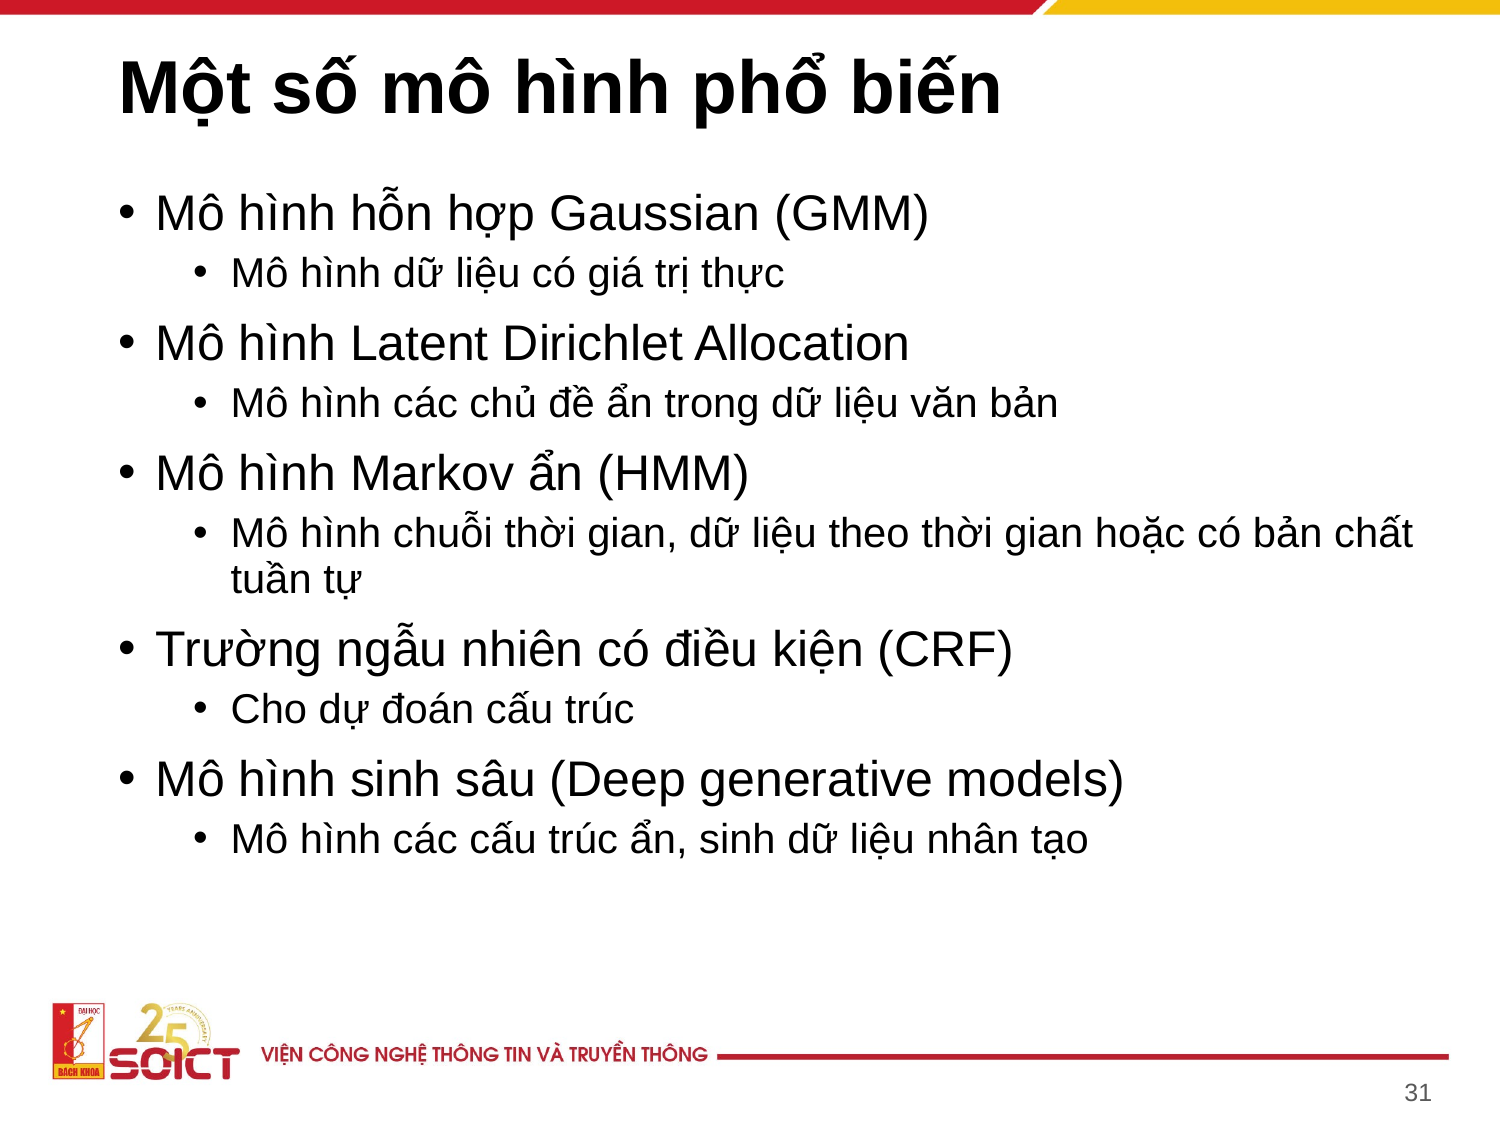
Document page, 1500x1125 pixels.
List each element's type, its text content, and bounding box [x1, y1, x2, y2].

title Một số mô hình phổ biến [103, 24, 1448, 155]
list Mô hình hỗn hợp Gaussian (GMM) Mô hình dữ liệu có giá trị thực Mô hình Latent Dirichlet Allocation Mô hình các chủ đề ẩn trong dữ liệu văn bản Mô hình Markov ẩn (HMM) Mô hình chuỗi thời gian, dữ liệu theo thời gian hoặc có bản chất tuần tự Trường ngẫu nhiên có điều kiện (CRF) Cho dự đoán cấu trúc Mô hình sinh sâu (Deep generative models) Mô hình các cấu trúc ẩn, sinh dữ liệu nhân tạo [103, 179, 1448, 1022]
picture [0, 0, 1500, 1125]
slide_number 31 [1259, 1062, 1448, 1122]
